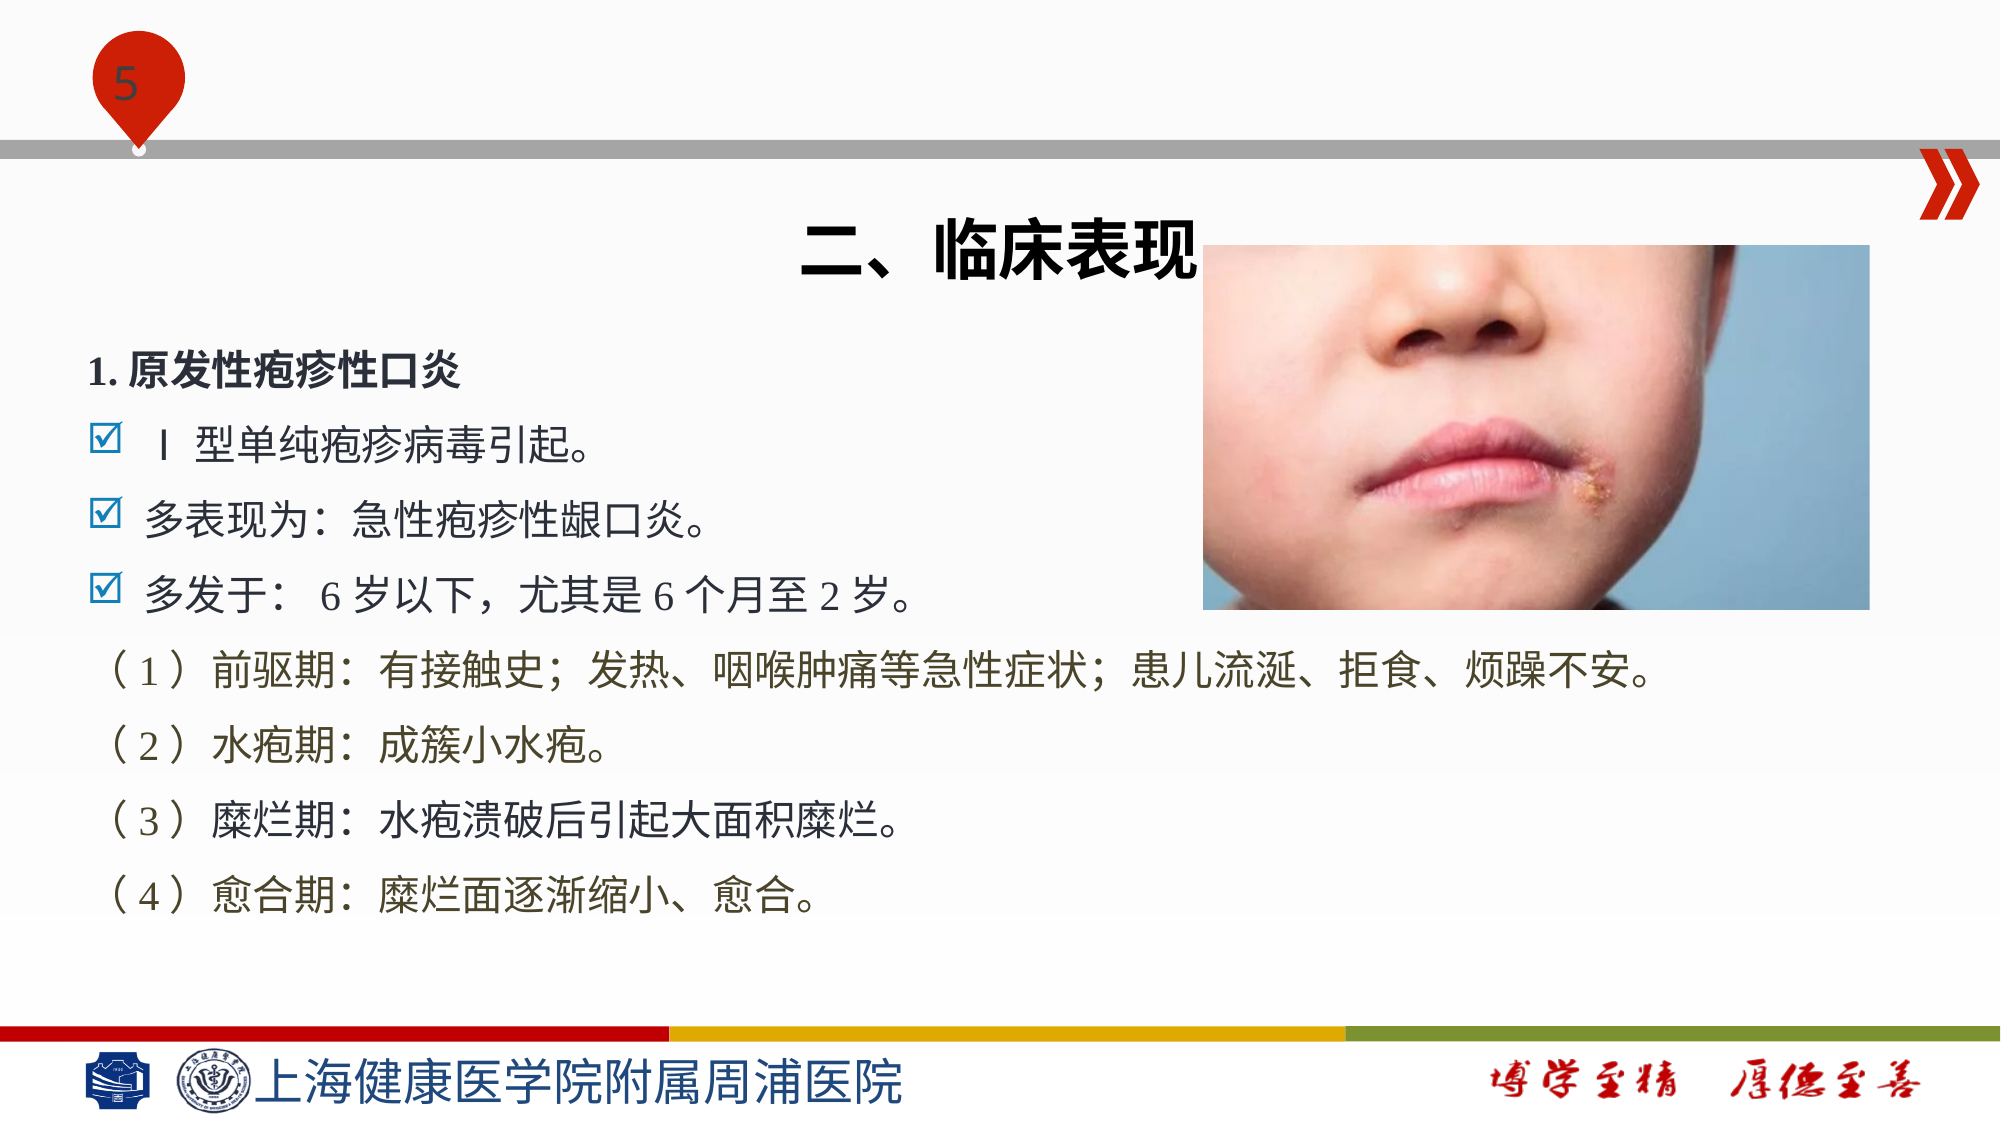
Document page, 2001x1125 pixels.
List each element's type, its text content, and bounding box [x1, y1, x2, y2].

picture [1202, 245, 1870, 611]
picture [1458, 1043, 1955, 1124]
text_box 1.原发性疱疹性口炎 Ⅰ型单纯疱疹病毒引起。 多表现为：急性疱疹性龈口炎。 多发于：6岁以下，尤其是6个月至2岁。 （1）前驱期：有接触史；发热、咽喉肿痛等急性症状；患儿流涎、拒食、烦躁不安。 （2）水疱期：成簇小水疱。 （3）糜烂期：水疱溃破后引起大面积糜烂。 （4）愈合期：糜烂面逐渐缩小、愈合。 [78, 310, 1922, 928]
text_box 二、临床表现 [783, 160, 1215, 296]
picture [70, 1042, 260, 1121]
